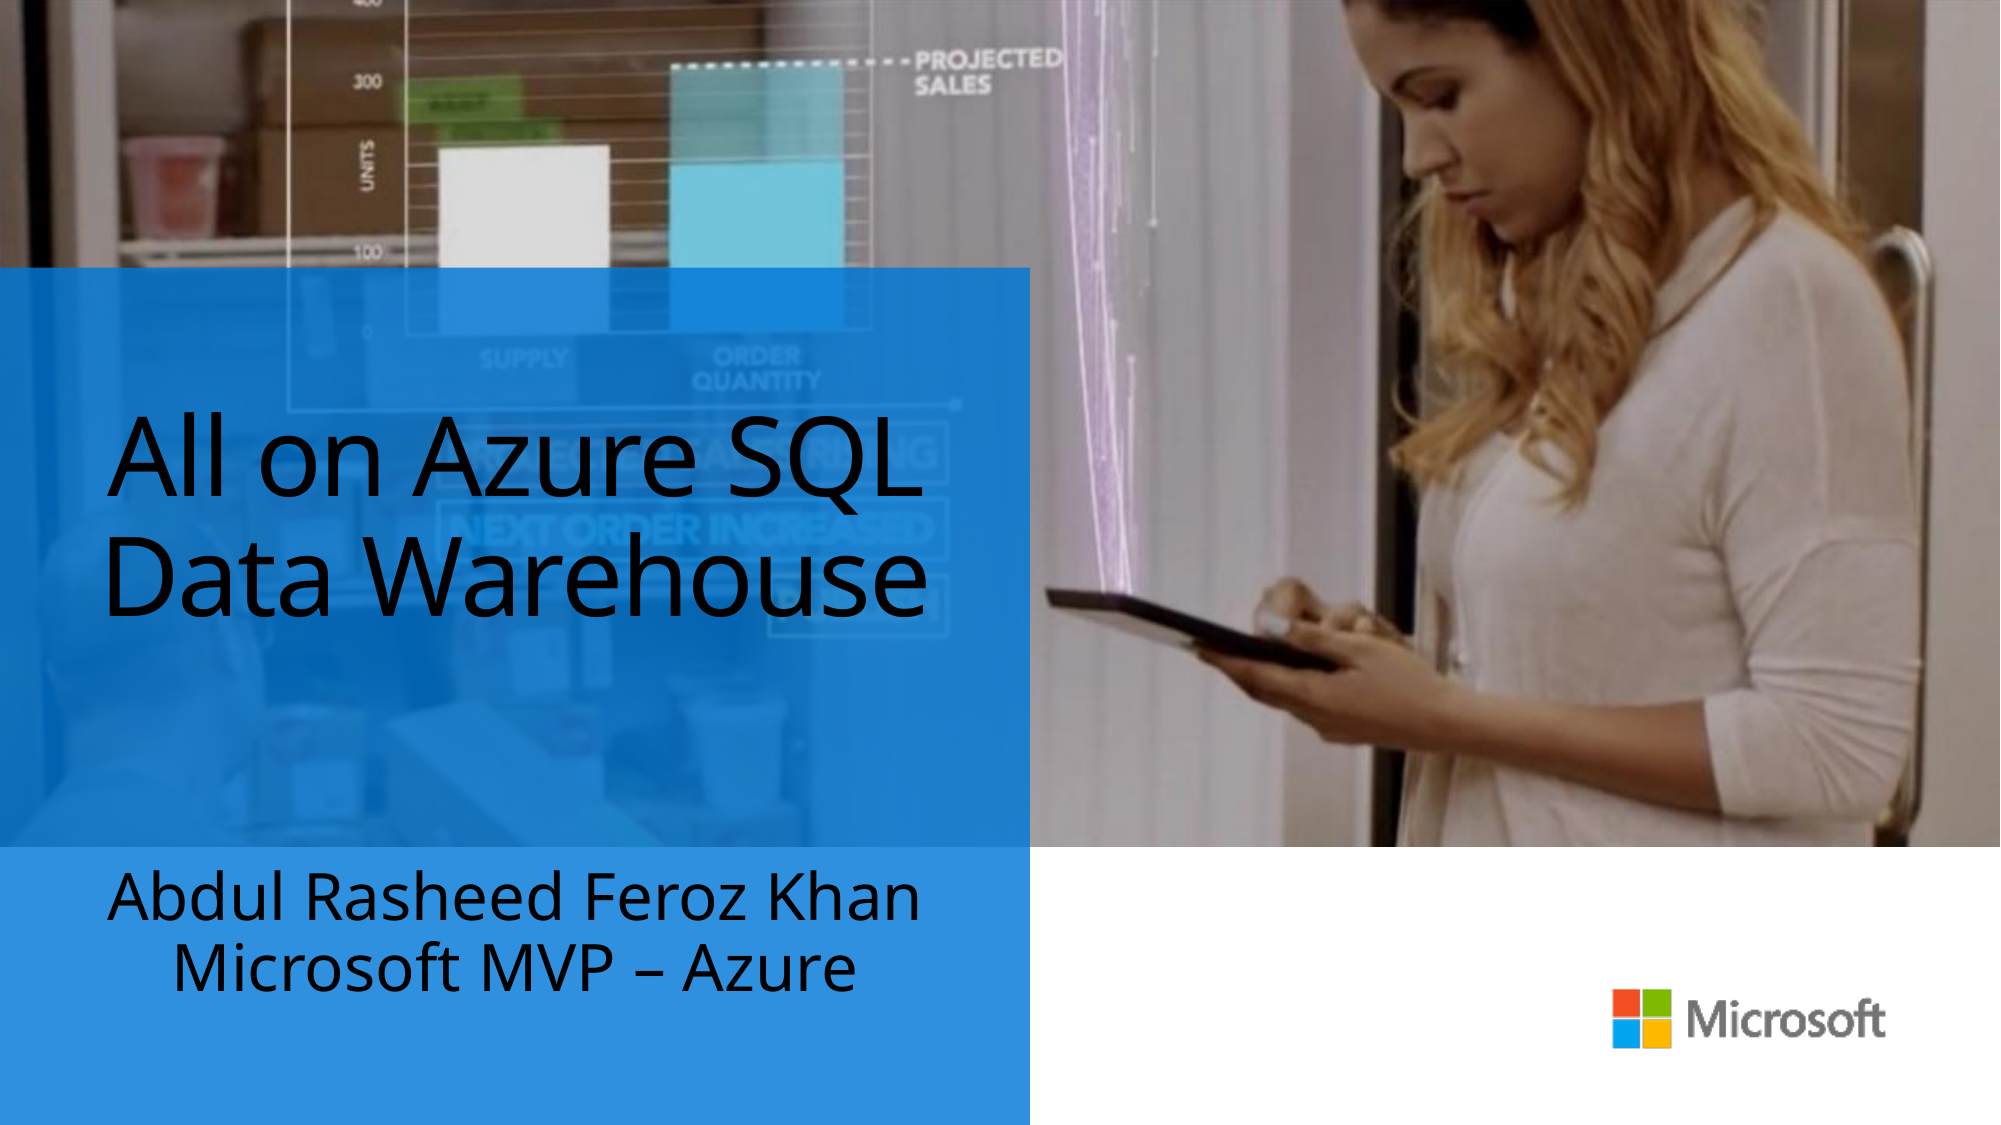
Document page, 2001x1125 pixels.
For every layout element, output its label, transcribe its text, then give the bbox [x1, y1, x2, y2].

picture [0, 0, 2000, 847]
list Abdul Rasheed Feroz Khan Microsoft MVP – Azure [0, 846, 1030, 1125]
title All on Azure SQL Data Warehouse [0, 267, 1030, 846]
text_box [104, 474, 165, 579]
picture [1612, 988, 1887, 1050]
